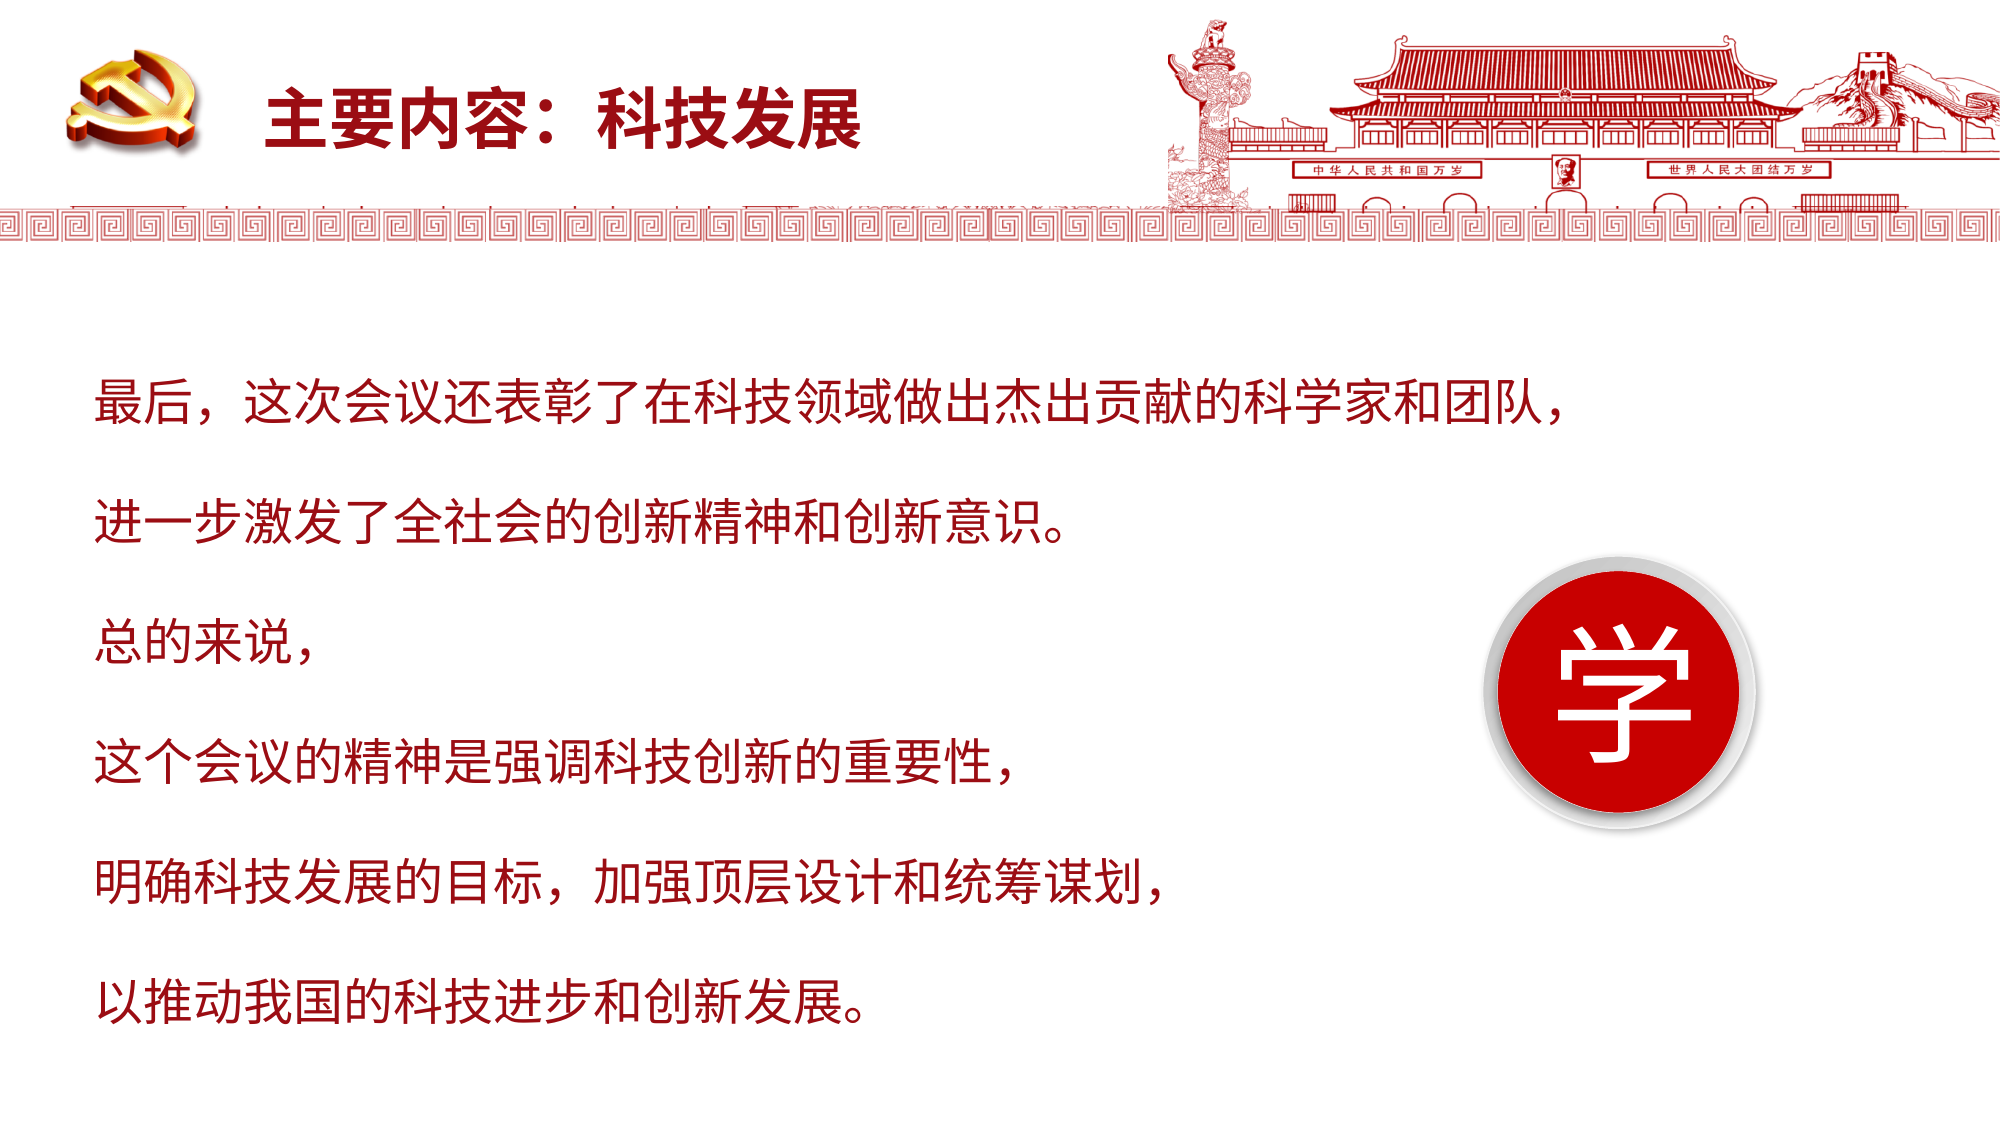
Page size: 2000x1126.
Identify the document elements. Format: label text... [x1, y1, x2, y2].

picture [57, 25, 214, 170]
picture [0, 10, 2000, 242]
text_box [1482, 555, 1755, 829]
list 主要内容：科技发展 [242, 66, 1031, 161]
text_box 最后，这次会议还表彰了在科技领域做出杰出贡献的科学家和团队， 进一步激发了全社会的创新精神和创新意识。 总的来说， 这个会议的精神是强调科技创新的重要性， 明确科技发展的目标，加强顶层设计和统筹谋划， 以推动我国的科技进步和创新发展。 [78, 302, 1609, 1038]
